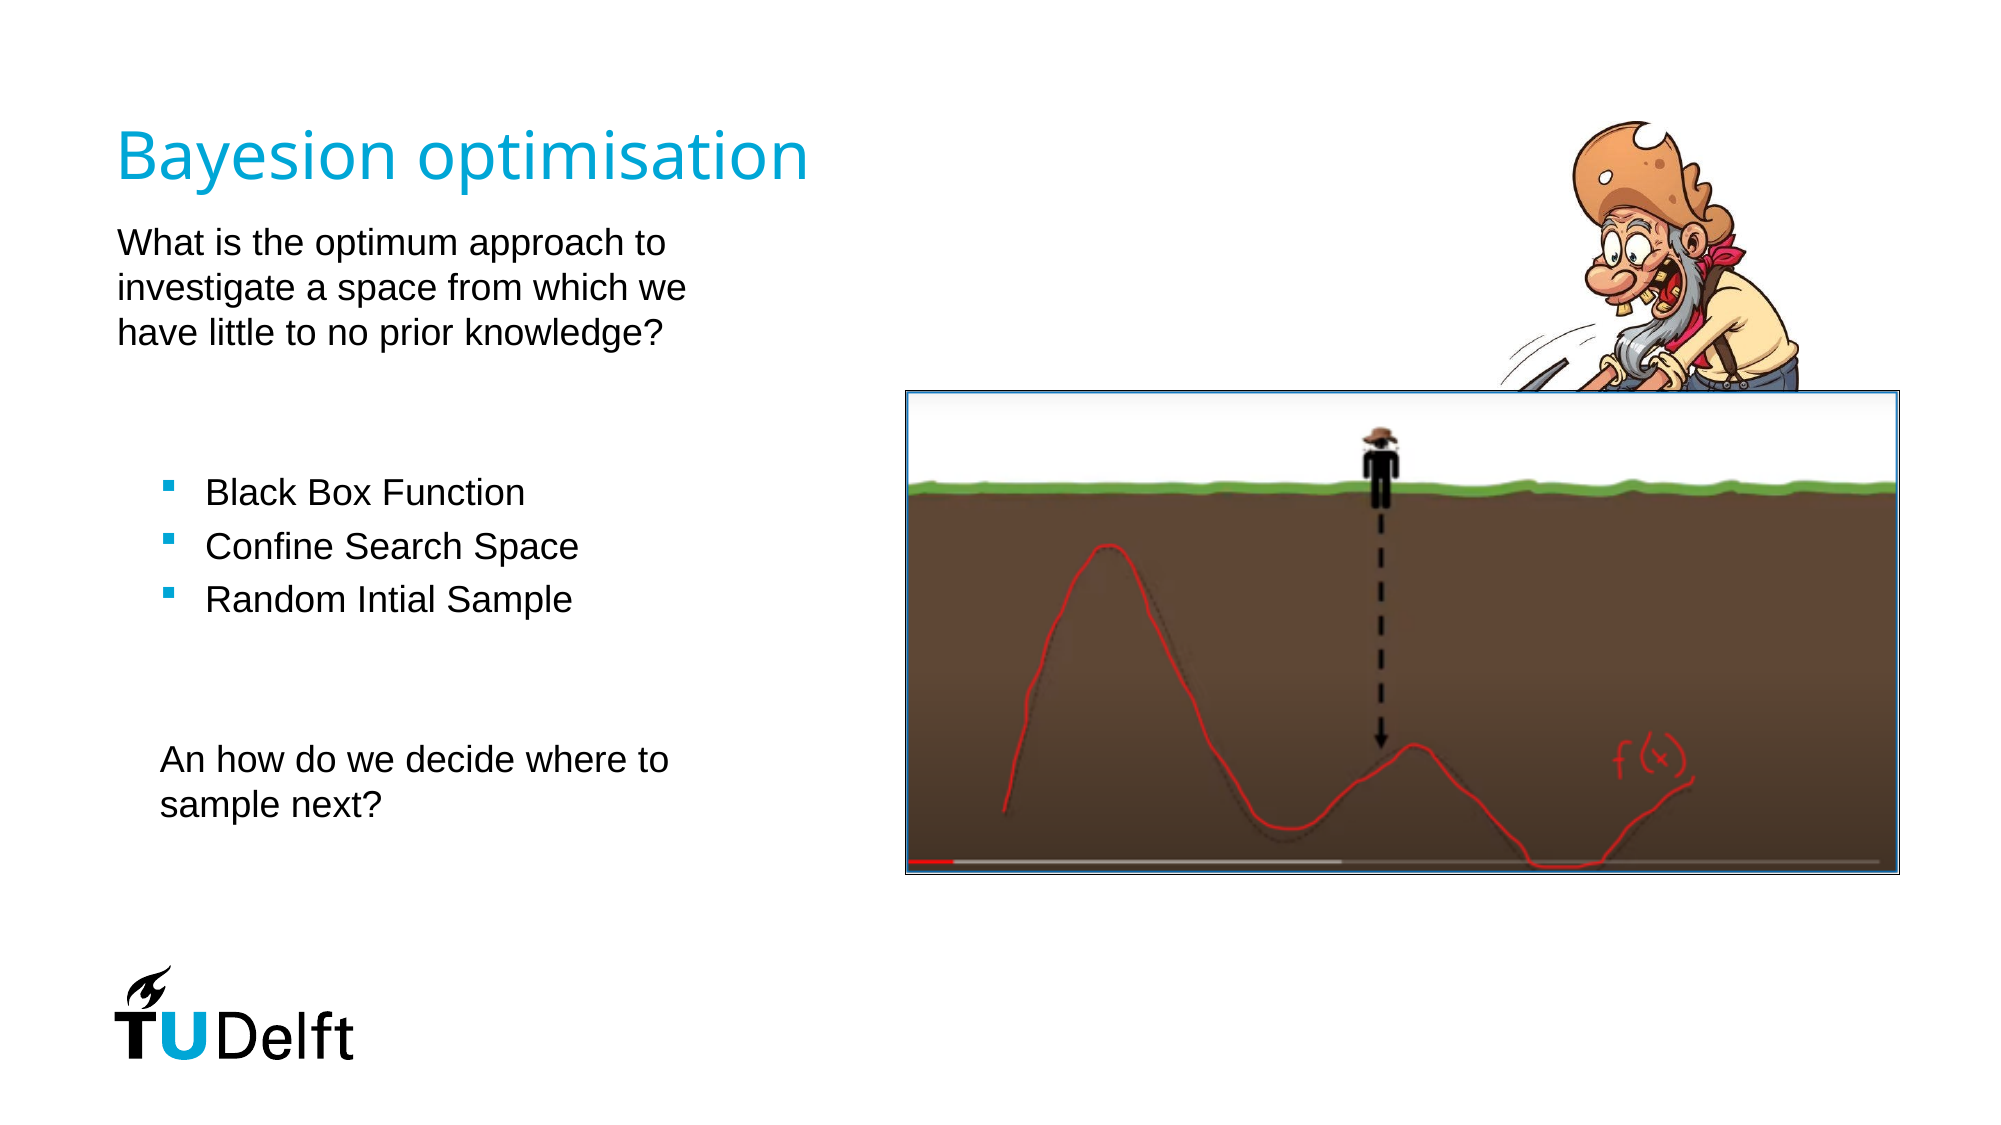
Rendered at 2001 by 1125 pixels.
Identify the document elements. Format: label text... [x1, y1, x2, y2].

picture [905, 121, 1900, 876]
text_box What is the optimum approach to investigate a space from which we have little to no prior knowledge? Black Box Function Confine Search Space Random Intial Sample An how do we decide where to sample next? [116, 218, 731, 918]
title Bayesion optimisation [115, 121, 1154, 203]
